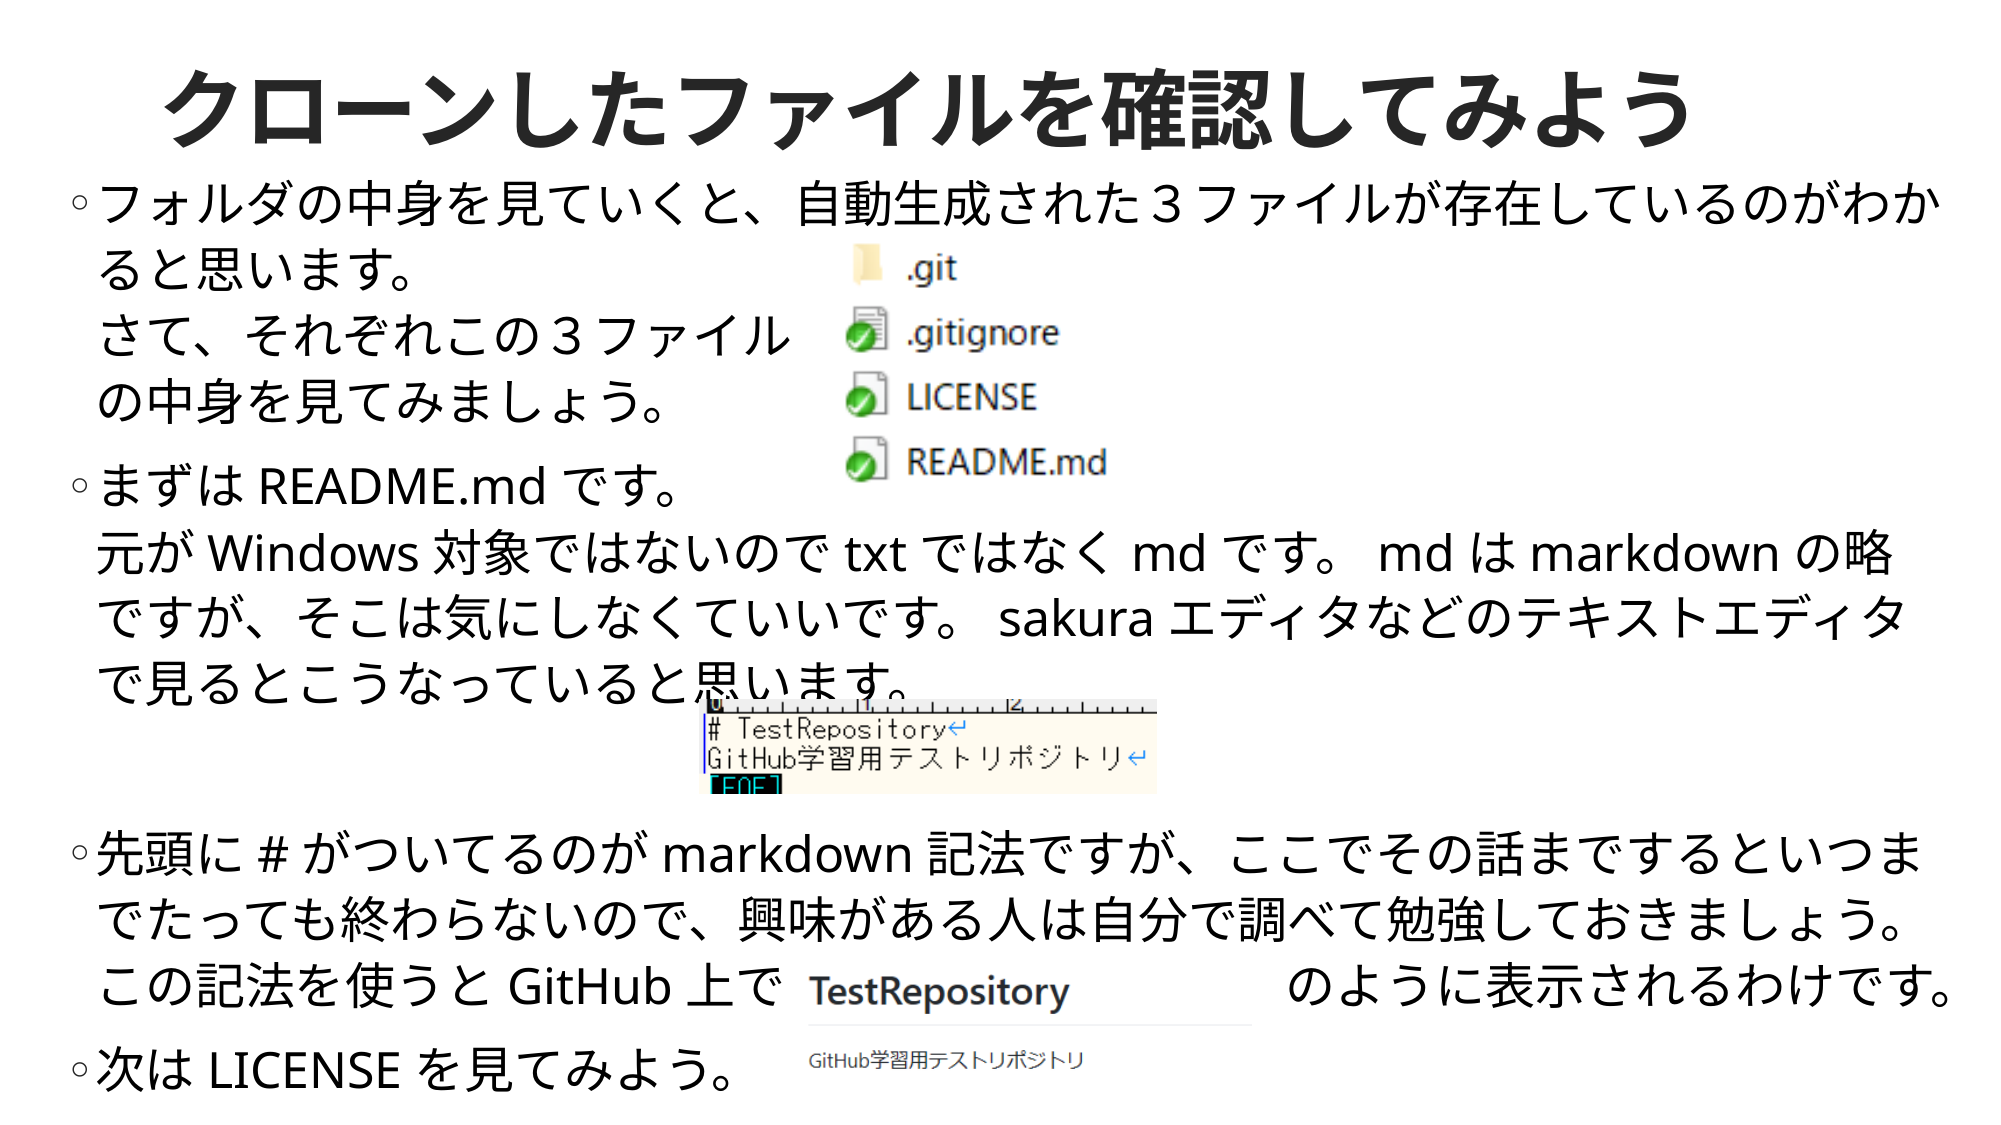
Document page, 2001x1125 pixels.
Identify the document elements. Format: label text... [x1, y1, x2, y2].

picture [784, 945, 1252, 1090]
list フォルダの中身を見ていくと、自動生成された３ファイルが存在しているのがわかると思います。 さて、それぞれこの３ファイル の中身を見てみましょう。 まずはREADME.mdです。 元がWindows対象ではないのでtxtではなくmdです。mdはmarkdownの略ですが、そこは気にしなくていいです。sakuraエディタなどのテキストエディタで見るとこうなっていると思います。 先頭に#がついてるのがmarkdown記法ですが、ここでその話までするといつまでたっても終わらないので、興味がある人は自分で調べて勉強しておきましょう。この記法を使うとGitHub上で のように表示されるわけです。 次はLICENSEを見てみよう。 [50, 158, 1958, 1125]
title クローンしたファイルを確認してみよう [68, 2, 1793, 228]
picture [699, 699, 1157, 794]
picture [818, 226, 1190, 522]
